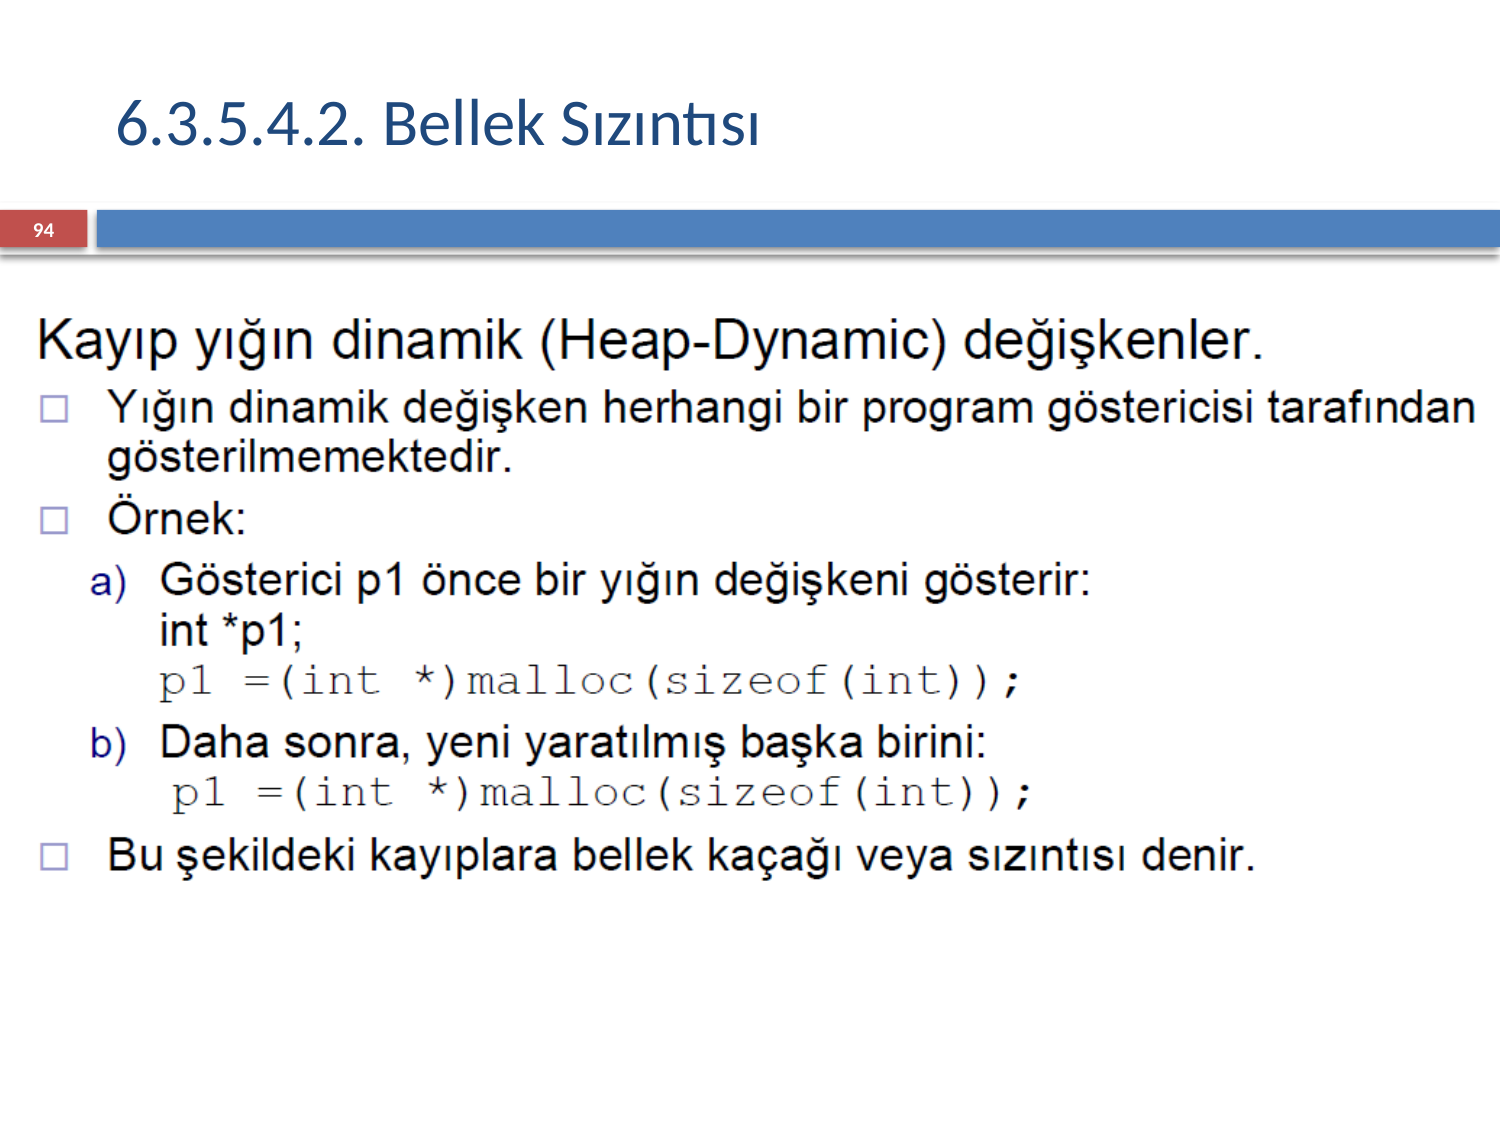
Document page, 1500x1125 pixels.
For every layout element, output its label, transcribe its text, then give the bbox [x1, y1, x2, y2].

text_box 94 [0, 208, 88, 249]
text_box 6.3.5.4.2. Bellek Sızıntısı [100, 37, 1438, 200]
picture [23, 304, 1489, 891]
